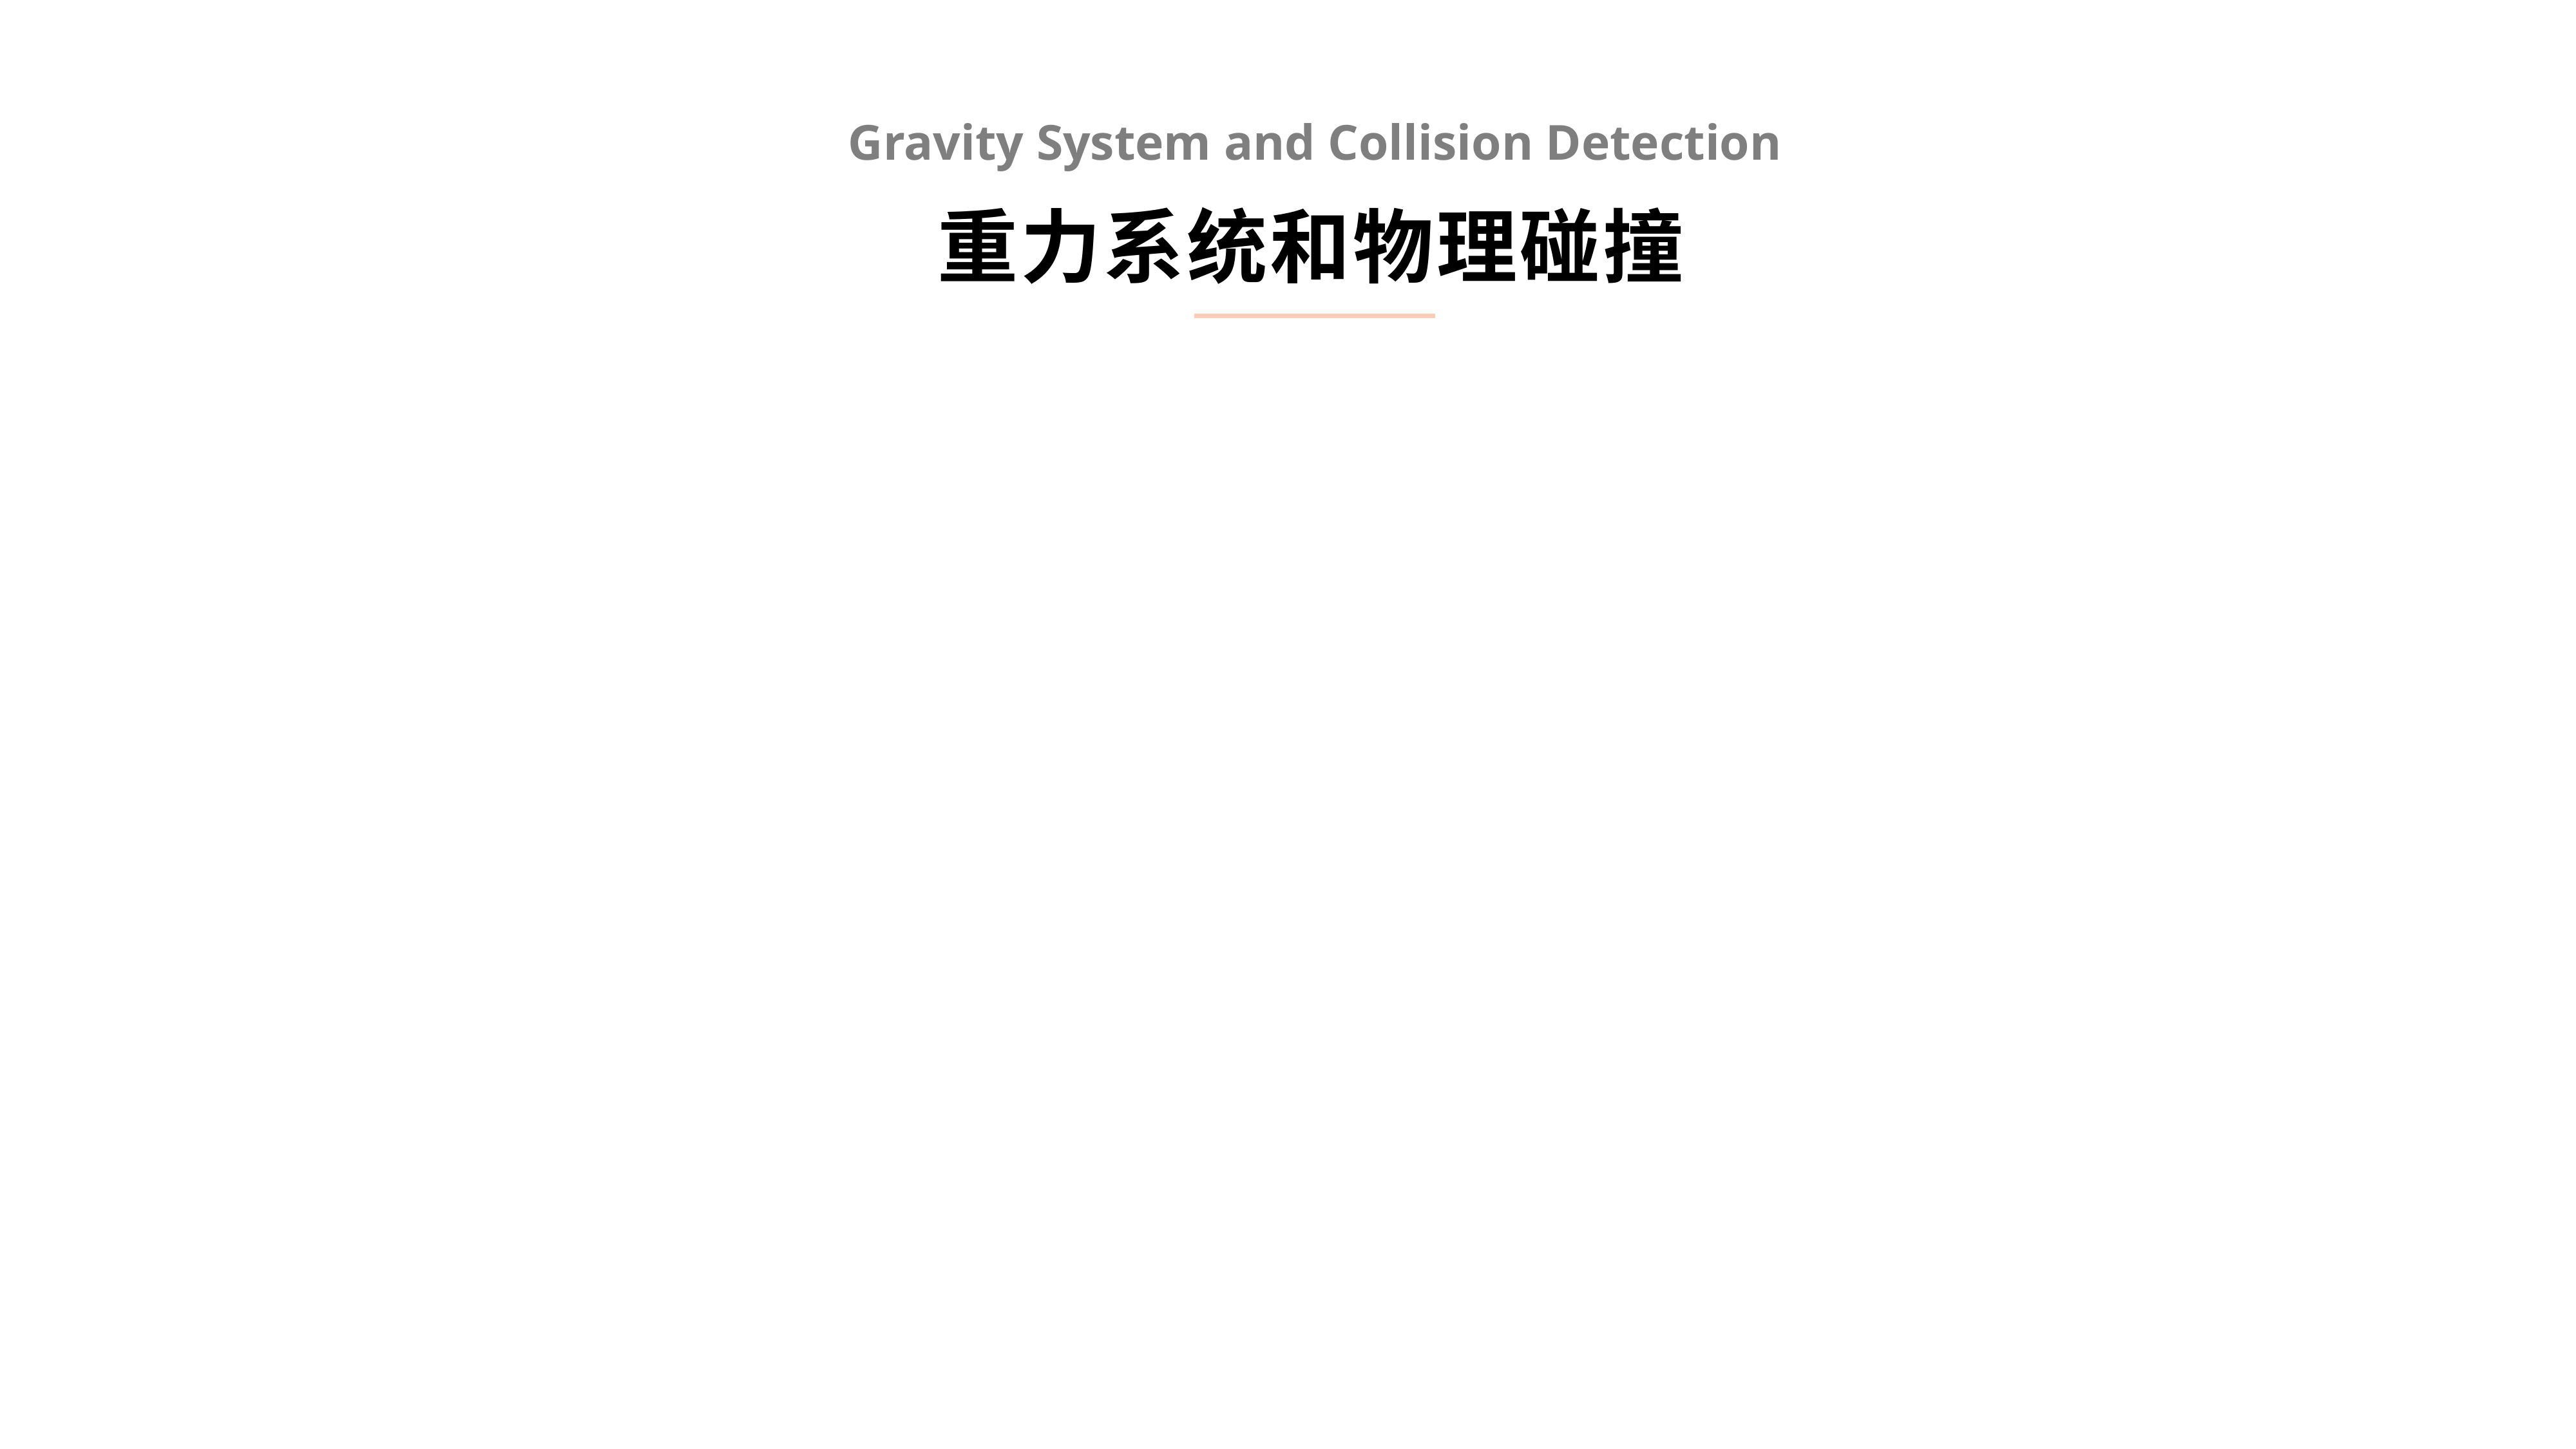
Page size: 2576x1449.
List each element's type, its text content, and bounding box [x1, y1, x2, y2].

text_box Gravity System and Collision Detection [839, 107, 1837, 175]
text_box 重力系统和物理碰撞 [928, 193, 1694, 298]
